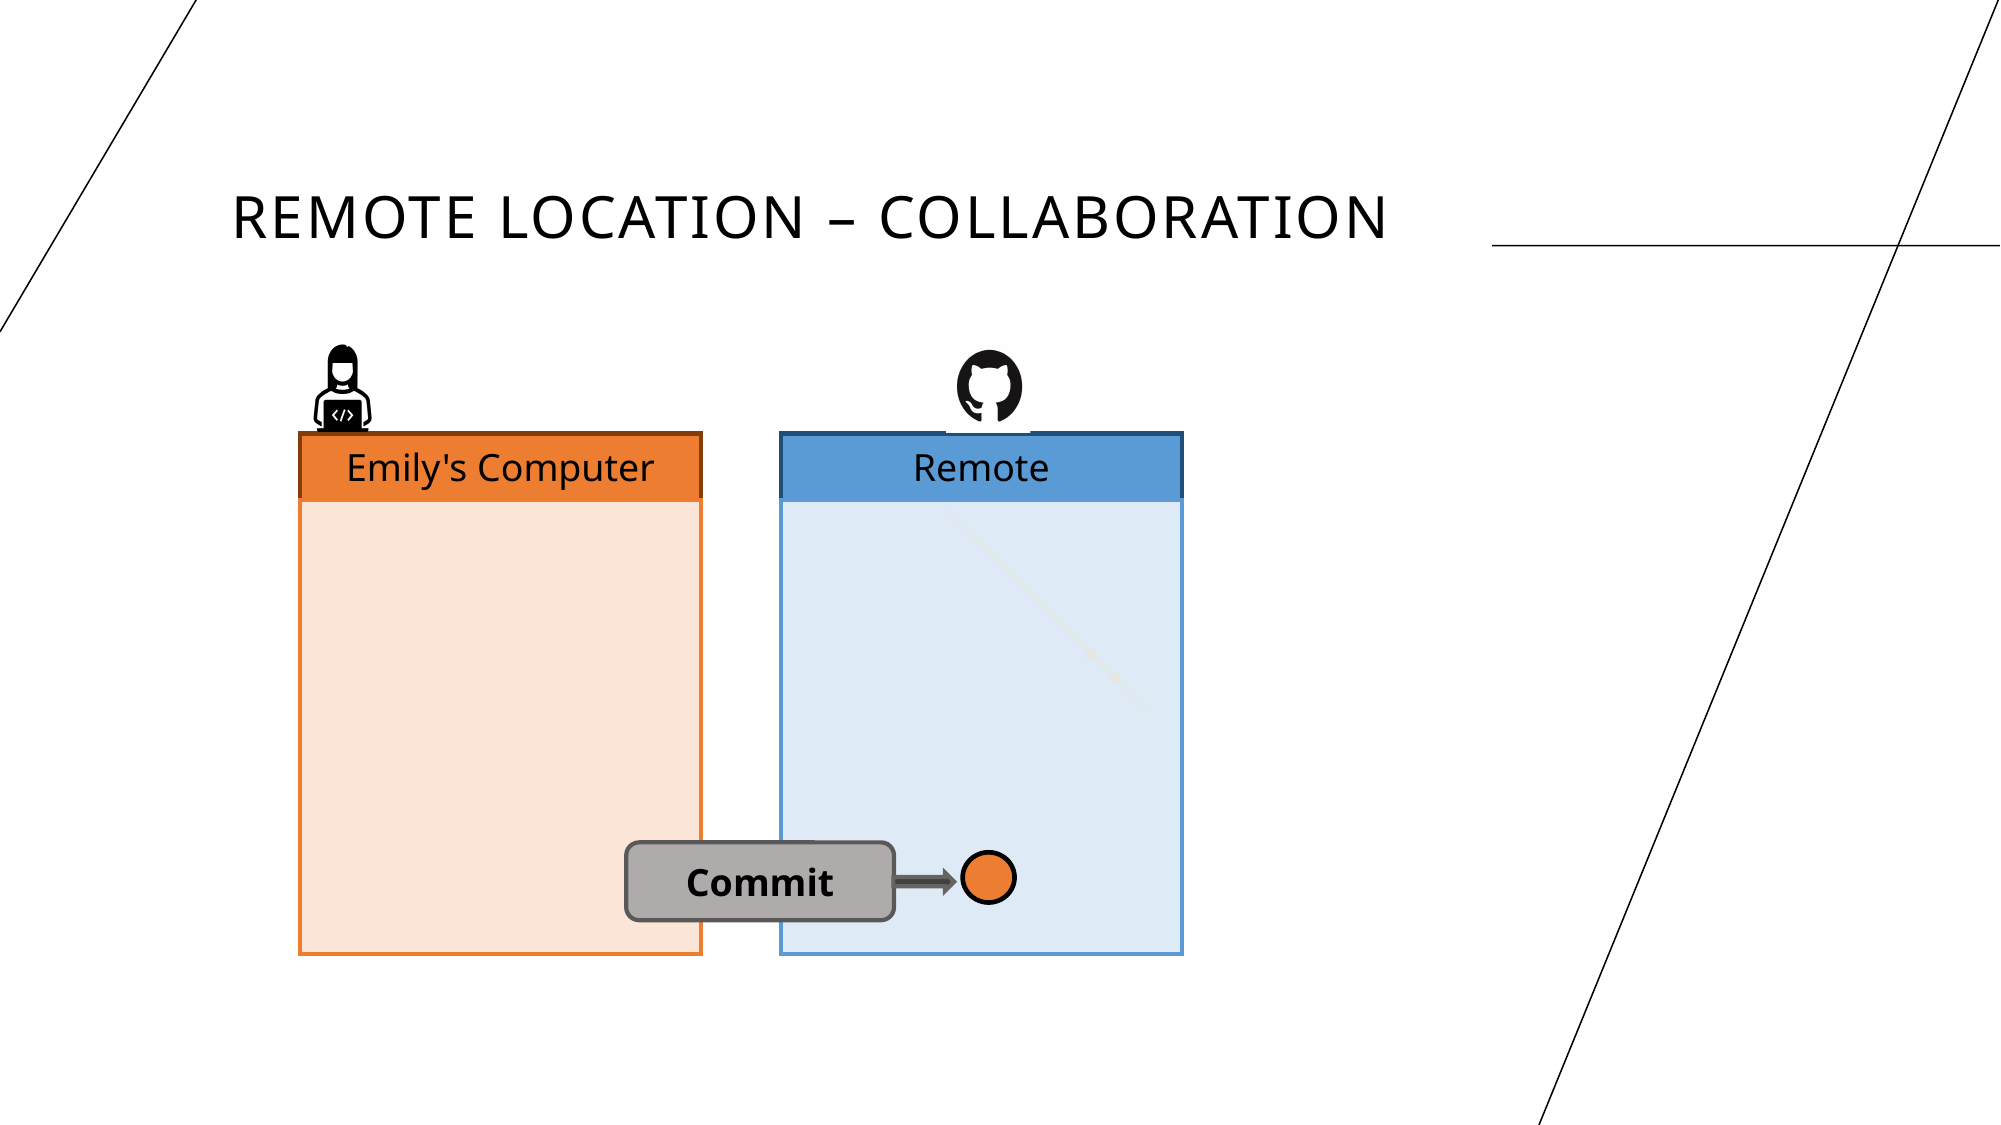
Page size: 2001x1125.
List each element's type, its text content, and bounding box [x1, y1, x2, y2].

text_box [298, 498, 703, 956]
text_box [779, 498, 1184, 956]
title Remote Location – Collaboration [216, 43, 1413, 259]
picture [945, 336, 1031, 433]
text_box Commit [624, 840, 897, 923]
text_box [891, 867, 958, 896]
text_box Emily's Computer [298, 431, 703, 498]
text_box [1108, 676, 1119, 684]
text_box [960, 850, 1017, 905]
text_box [1085, 653, 1096, 661]
text_box [1090, 647, 1098, 658]
picture [300, 335, 385, 434]
text_box Remote [779, 431, 1184, 498]
text_box [1114, 671, 1122, 682]
